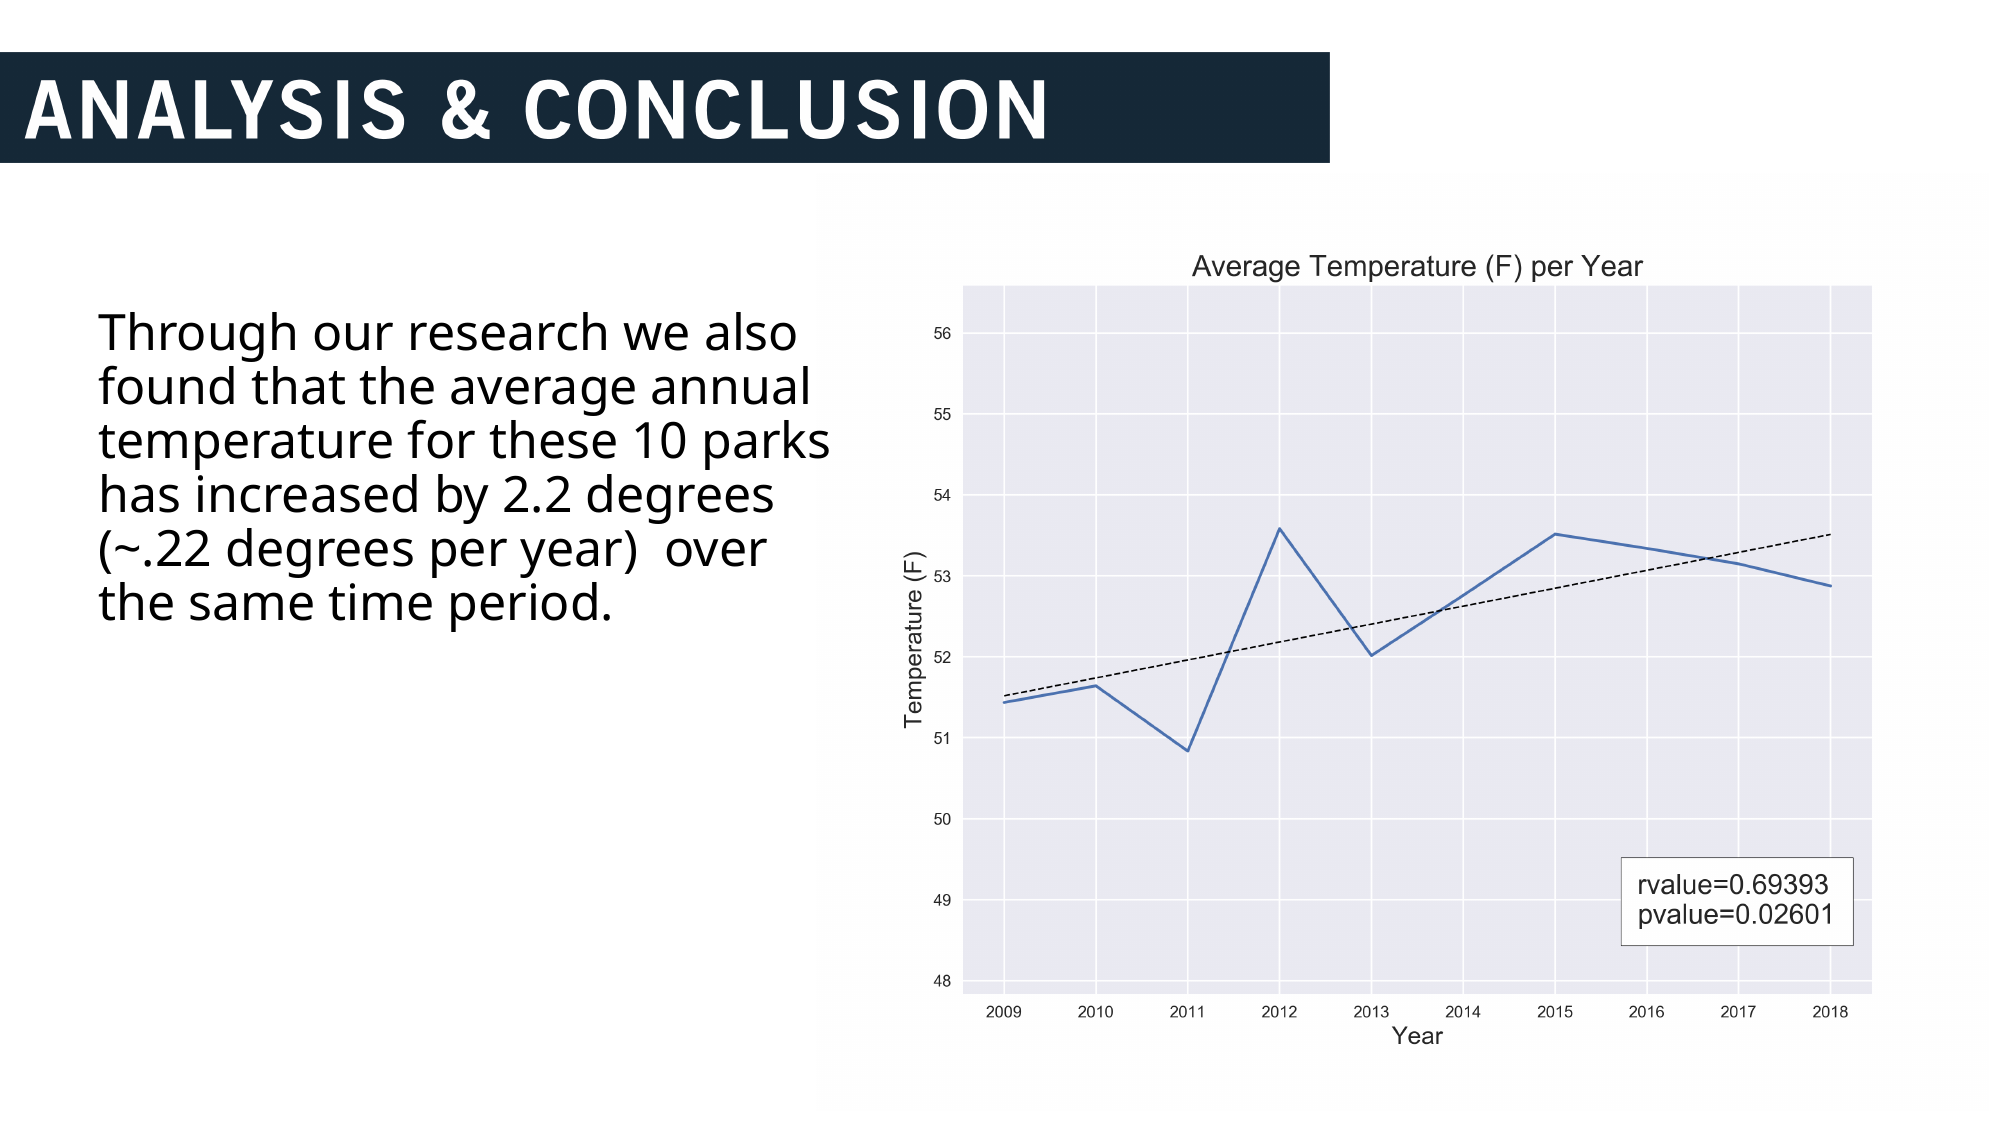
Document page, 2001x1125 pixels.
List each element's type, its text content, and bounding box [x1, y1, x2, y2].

picture [816, 173, 1989, 1111]
list Through our research we also found that the average annual temperature for these 10 parks has increased by 2.2 degrees (~.22 degrees per year) over the same time period. [83, 299, 816, 1014]
picture [0, 52, 1330, 163]
